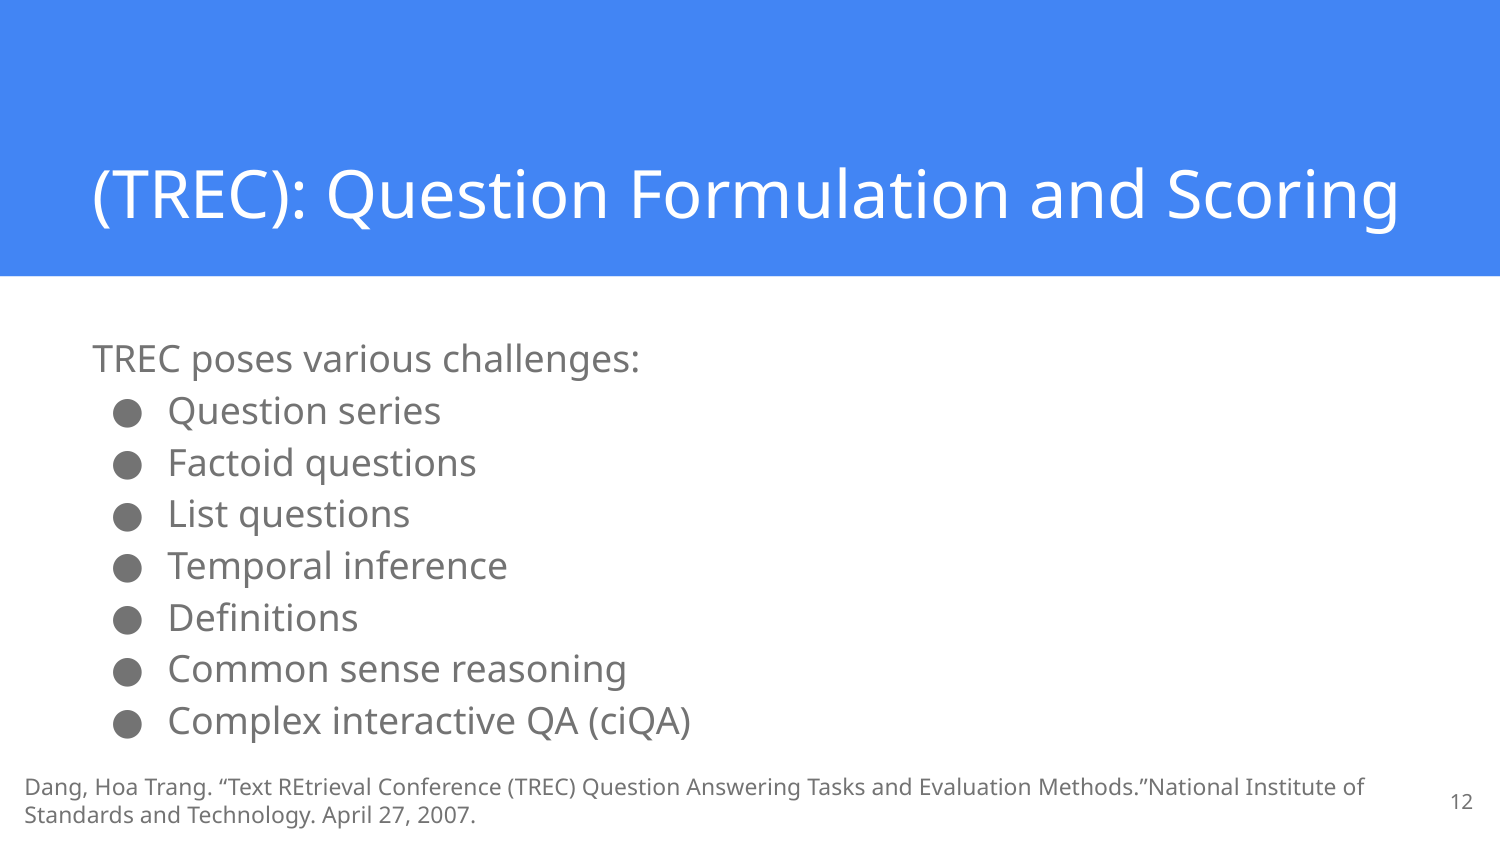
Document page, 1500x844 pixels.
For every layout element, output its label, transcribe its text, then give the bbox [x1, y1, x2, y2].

slide_number ‹#› [1398, 770, 1489, 835]
title (TREC): Question Formulation and Scoring [77, 121, 1427, 248]
list TREC poses various challenges: Question series Factoid questions List questions Temporal inference Definitions Common sense reasoning Complex interactive QA (ciQA) [77, 297, 1427, 757]
list Dang, Hoa Trang. “Text REtrieval Conference (TREC) Question Answering Tasks and Evaluation Methods.”National Institute of Standards and Technology. April 27, 2007. [9, 757, 1427, 832]
